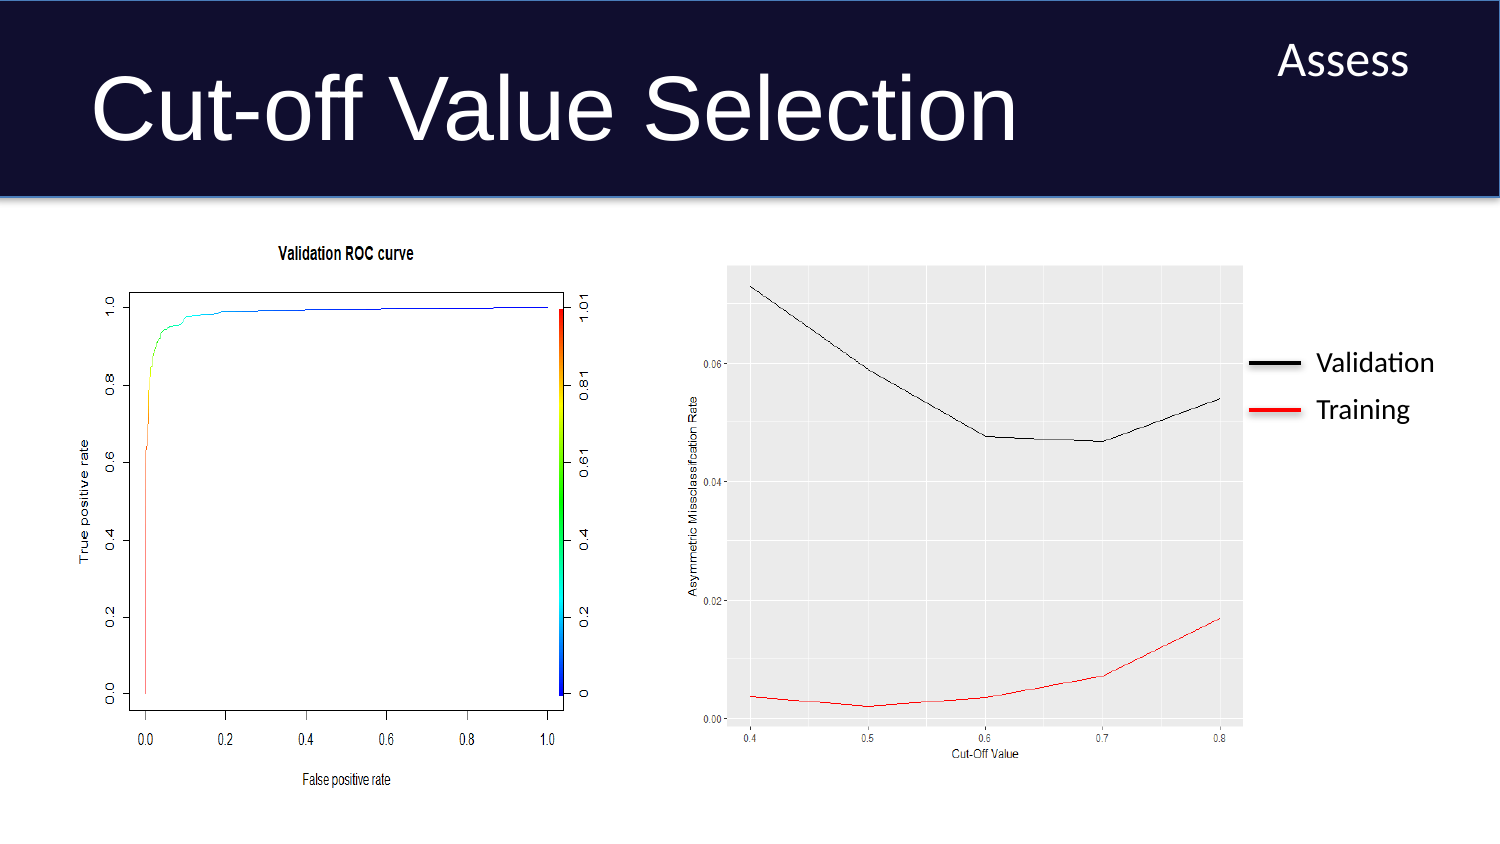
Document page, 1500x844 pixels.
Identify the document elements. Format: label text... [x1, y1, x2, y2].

text_box Training [1301, 382, 1454, 434]
picture [74, 213, 591, 811]
text_box Validation [1301, 336, 1454, 382]
picture [681, 259, 1249, 765]
text_box Assess [1250, 18, 1436, 95]
title Cut-off Value Selection [75, 33, 1425, 175]
